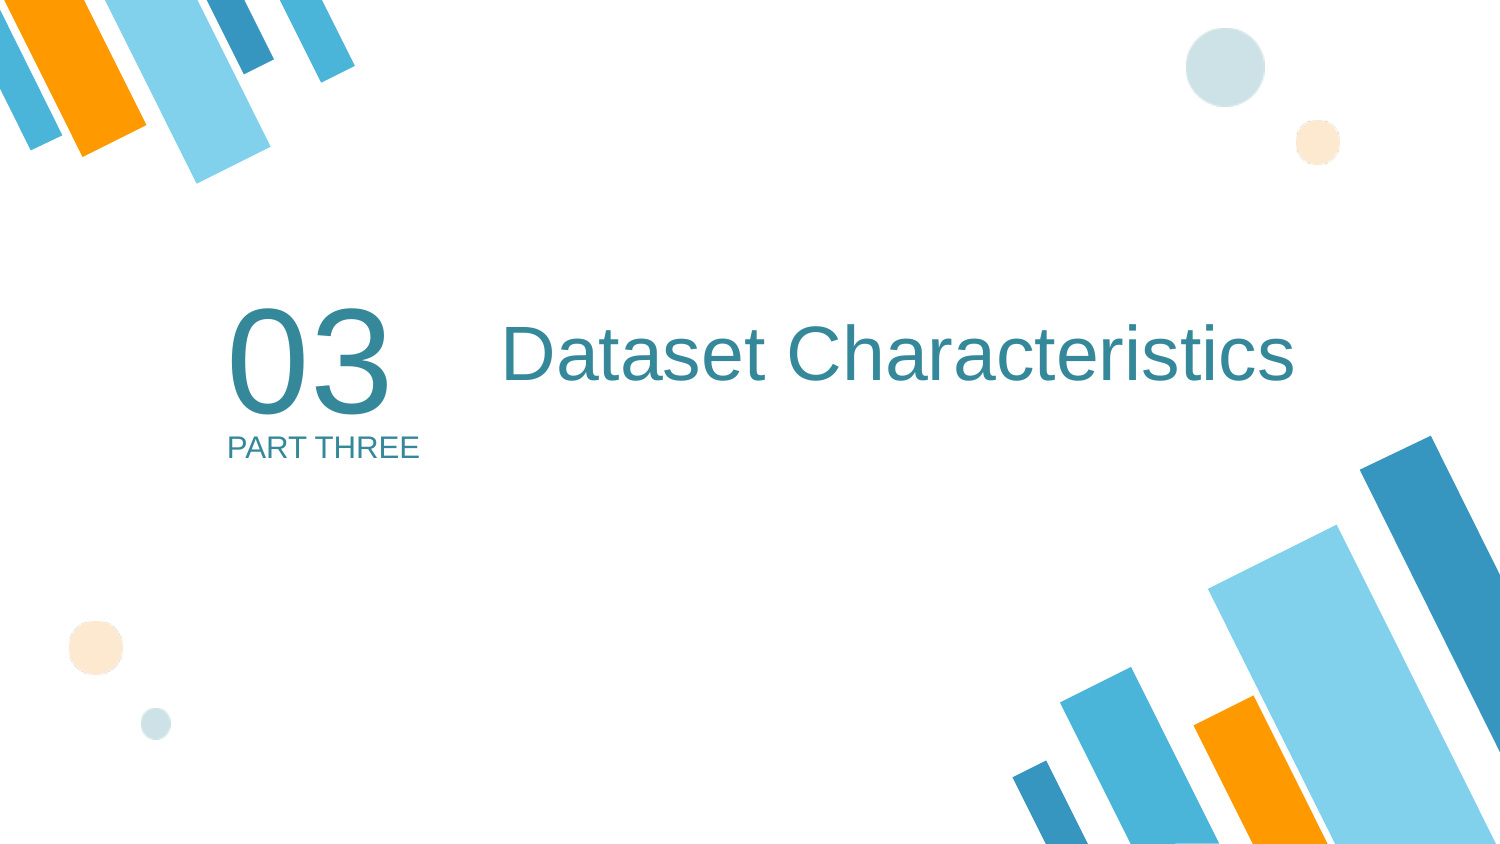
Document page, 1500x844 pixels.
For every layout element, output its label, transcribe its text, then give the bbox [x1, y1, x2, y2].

text_box Dataset Characteristics [489, 297, 1316, 412]
picture [69, 621, 123, 675]
picture [140, 708, 171, 741]
picture [1295, 120, 1341, 165]
text_box 03 [215, 258, 428, 421]
text_box PART THREE [215, 421, 465, 472]
picture [1186, 28, 1265, 108]
